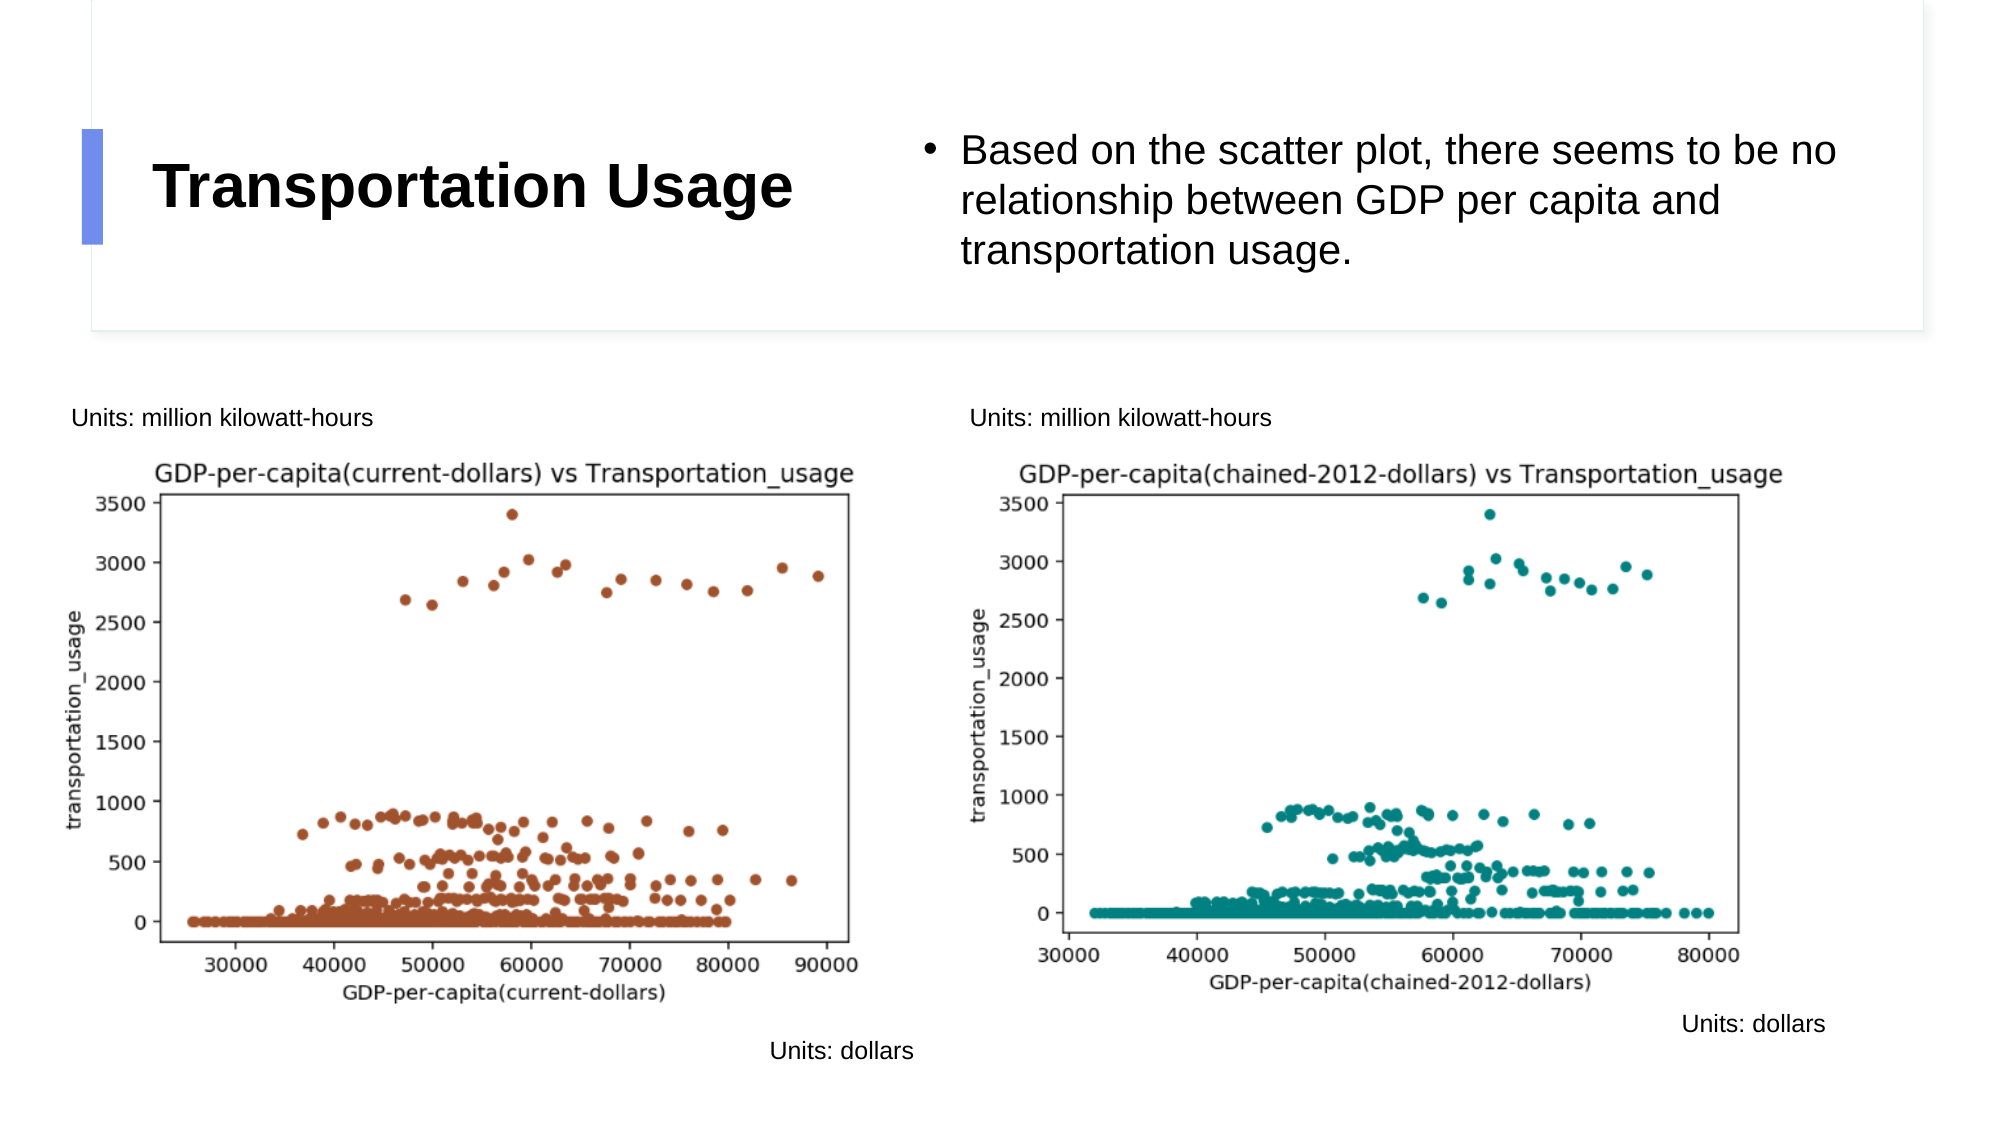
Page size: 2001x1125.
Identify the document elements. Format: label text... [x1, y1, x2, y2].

title Transportation Usage [137, 52, 853, 323]
text_box Units: dollars [1666, 1000, 1993, 1046]
text_box Units: million kilowatt-hours [56, 393, 472, 439]
text_box Based on the scatter plot, there seems to be no relationship between GDP per capita and transportation usage. [889, 62, 1875, 333]
text_box Units: million kilowatt-hours [954, 393, 1371, 439]
picture [958, 450, 1806, 1001]
picture [55, 451, 882, 1013]
text_box Units: dollars [754, 1027, 1081, 1073]
